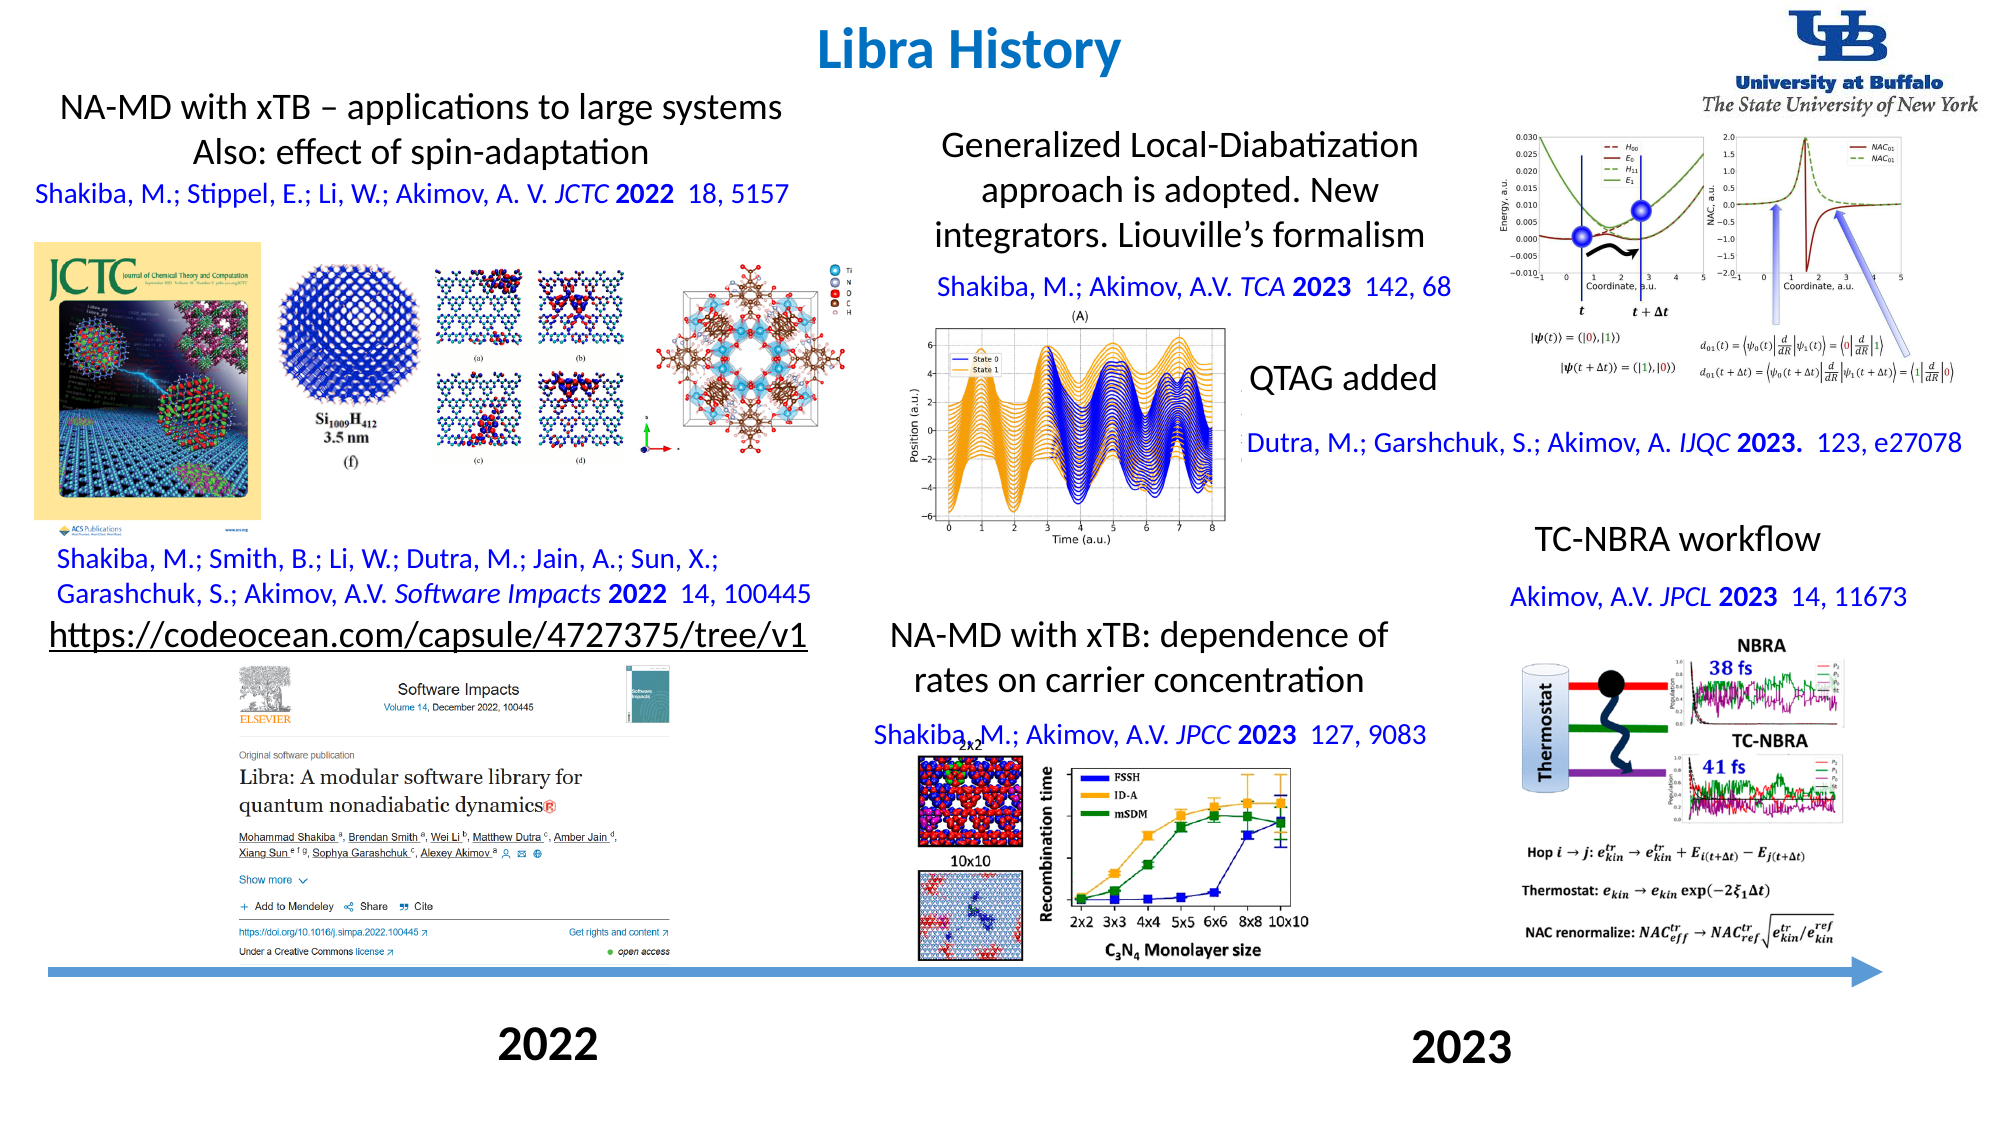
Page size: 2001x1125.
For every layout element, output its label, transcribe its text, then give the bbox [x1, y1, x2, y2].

picture [1500, 0, 2000, 388]
text_box QTAG added [1242, 345, 1456, 406]
picture [232, 663, 673, 965]
picture [637, 264, 861, 464]
text_box 2023 [1396, 1006, 1527, 1081]
text_box NA-MD with xTB: dependence of rates on carrier concentration [856, 602, 1423, 708]
picture [272, 264, 422, 470]
text_box https://codeocean.com/capsule/4727375/tree/v1 [33, 602, 856, 663]
text_box Libra History [232, 2, 1674, 88]
text_box Shakiba, M.; Stippel, E.; Li, W.; Akimov, A. V. JCTC 2022 18, 5157 [20, 166, 839, 217]
text_box NA-MD with xTB – applications to large systems Also: effect of spin-adaptation [15, 74, 828, 180]
picture [917, 739, 1309, 961]
text_box Shakiba, M.; Akimov, A.V. TCA 2023 142, 68 [922, 259, 1490, 310]
text_box 2022 [482, 1003, 614, 1078]
text_box Shakiba, M.; Smith, B.; Li, W.; Dutra, M.; Jain, A.; Sun, X.; Garashchuk, S.; Akimov, A.V. Software Impacts 2022 14, 100445 [42, 532, 861, 602]
text_box Akimov, A.V. JPCL 2023 14, 11673 [1495, 569, 1936, 620]
picture [1521, 638, 1845, 949]
text_box Generalized Local-Diabatization approach is adopted. New integrators. Liouville’s formalism [882, 112, 1479, 263]
picture [34, 242, 261, 544]
picture [898, 302, 1242, 546]
text_box Shakiba, M.; Akimov, A.V. JPCC 2023 127, 9083 [859, 708, 1462, 758]
text_box Dutra, M.; Garshchuk, S.; Akimov, A. IJQC 2023. 123, e27078 [1242, 415, 1991, 466]
picture [433, 266, 626, 467]
text_box TC-NBRA workflow [1498, 506, 1858, 567]
